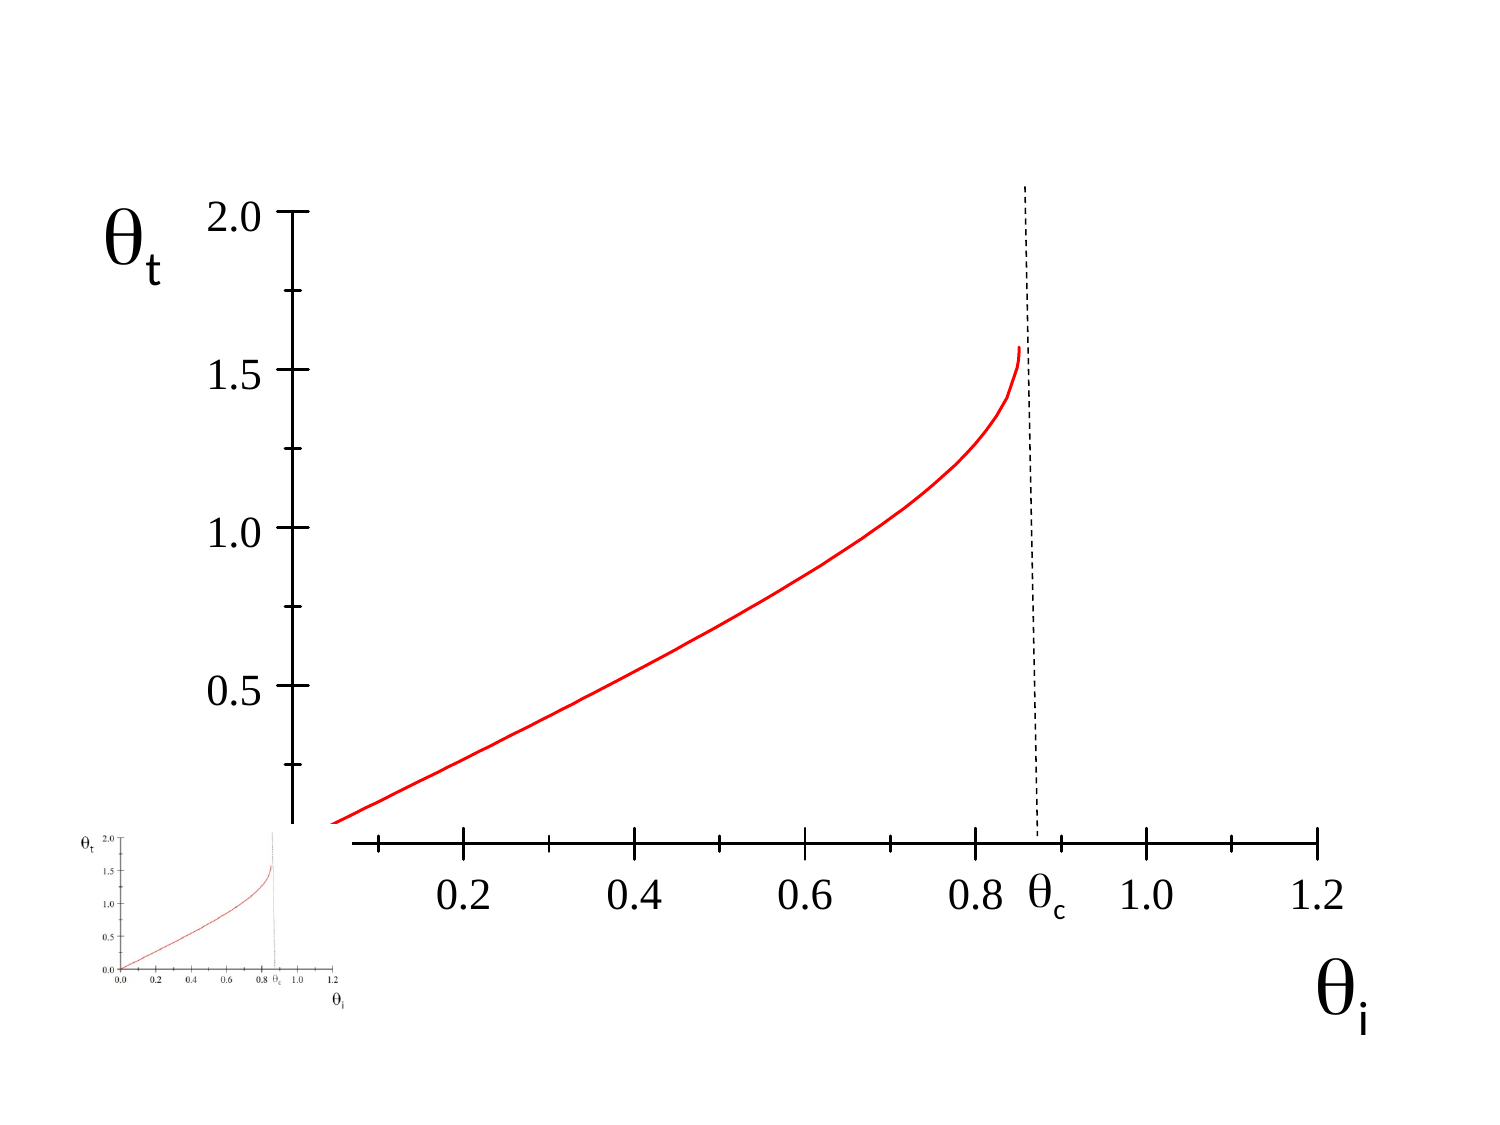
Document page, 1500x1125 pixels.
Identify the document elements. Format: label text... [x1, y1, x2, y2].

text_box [705, 504, 1357, 518]
text_box t [87, 173, 169, 303]
picture [70, 149, 1376, 1010]
text_box i [1299, 923, 1400, 1053]
